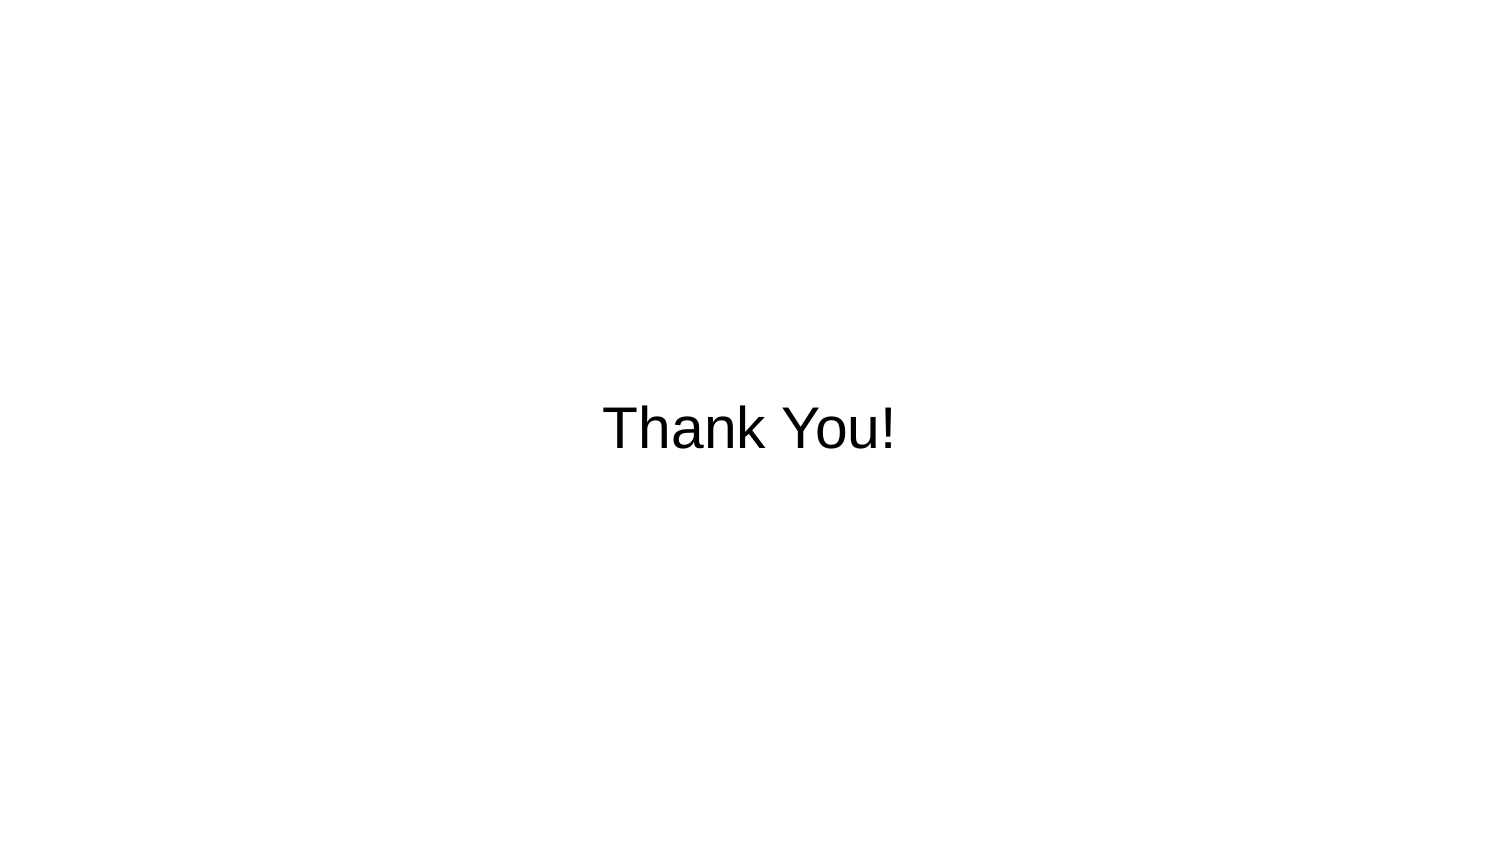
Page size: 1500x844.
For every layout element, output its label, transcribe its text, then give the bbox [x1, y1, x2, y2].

title Thank You! [51, 374, 1449, 469]
